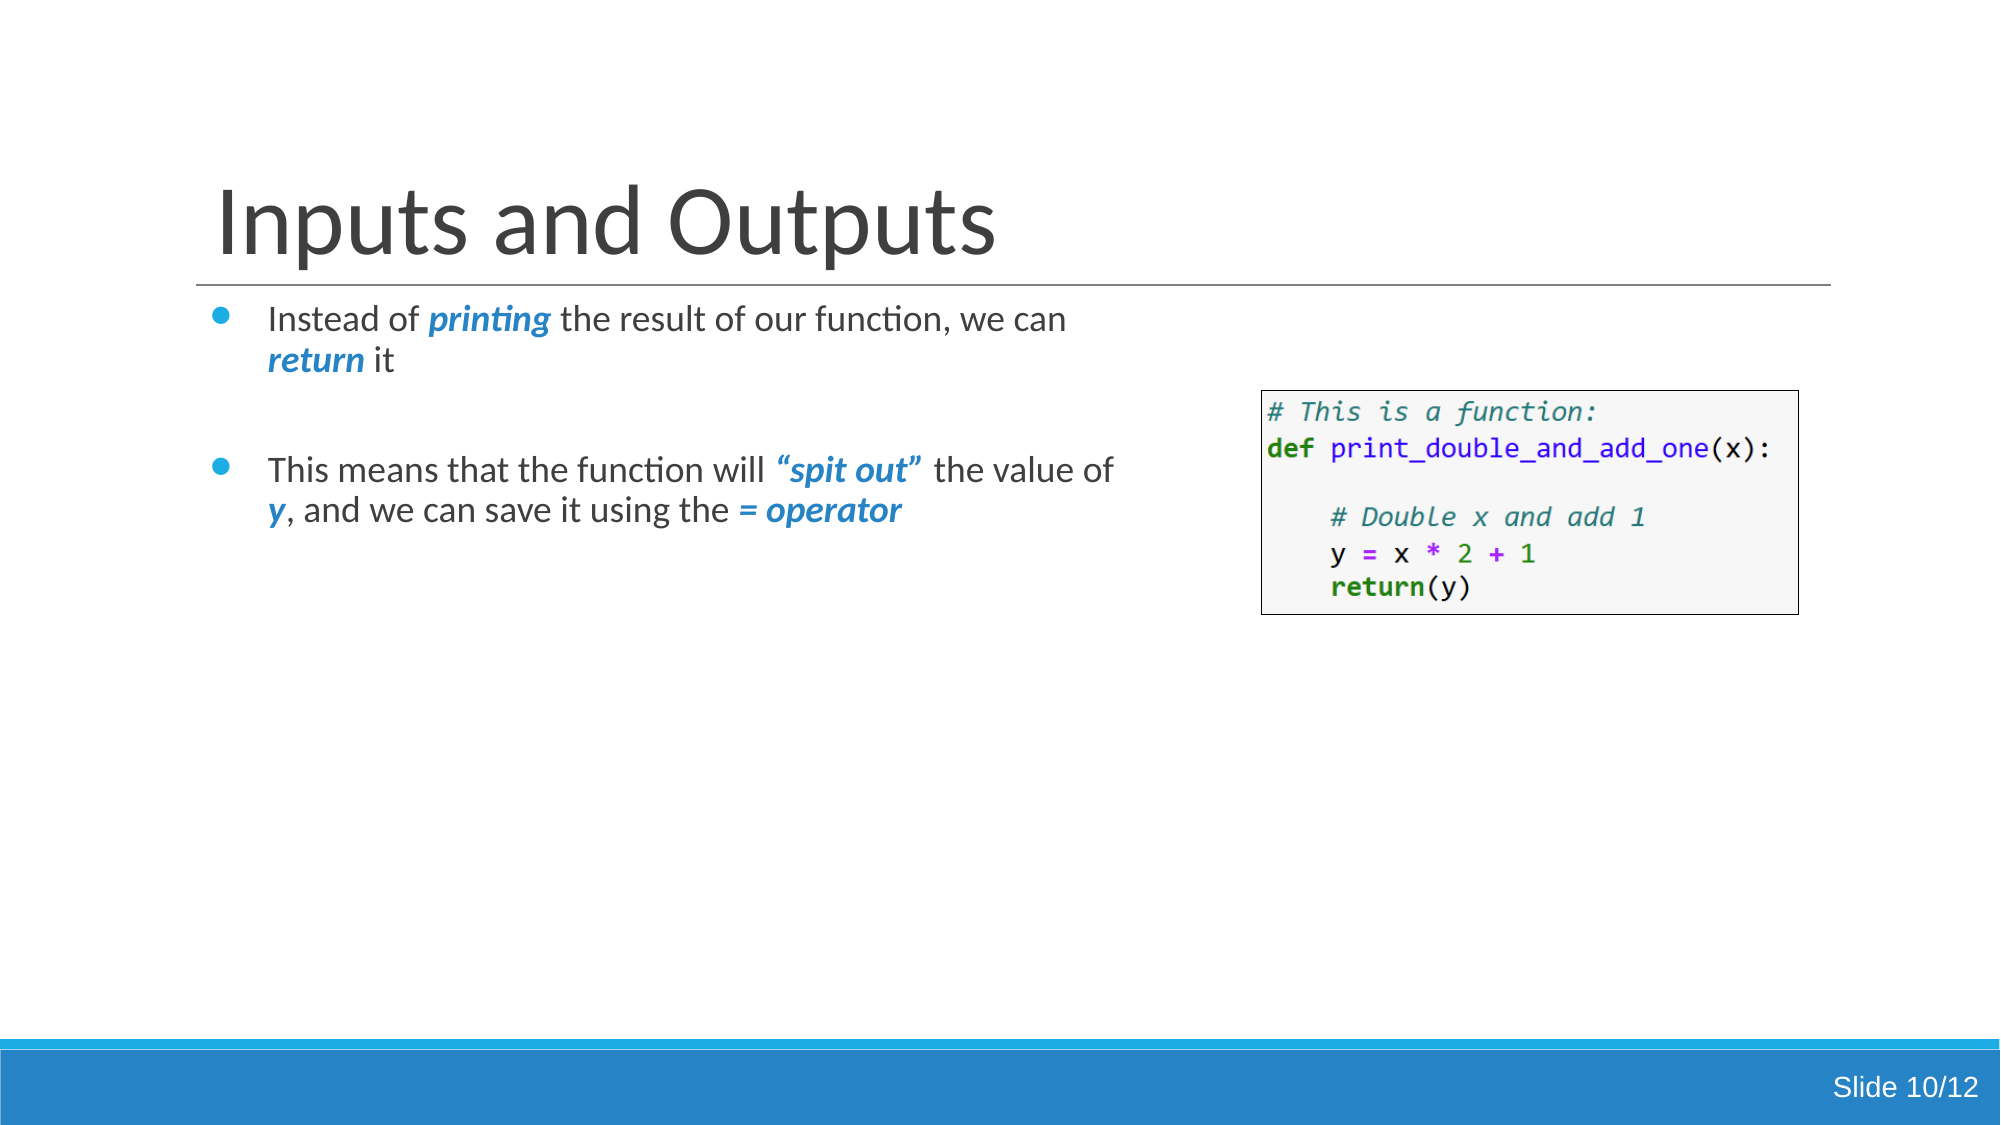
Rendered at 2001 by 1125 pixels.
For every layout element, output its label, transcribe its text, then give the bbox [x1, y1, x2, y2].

picture [1261, 390, 1799, 615]
title Inputs and Outputs [200, 44, 1850, 283]
text_box Slide 10/12 [1817, 1053, 2000, 1125]
text_box Instead of printing the result of our function, we can return it This means that the function will “spit out” the value of y, and we can save it using the = operator [192, 291, 1127, 853]
